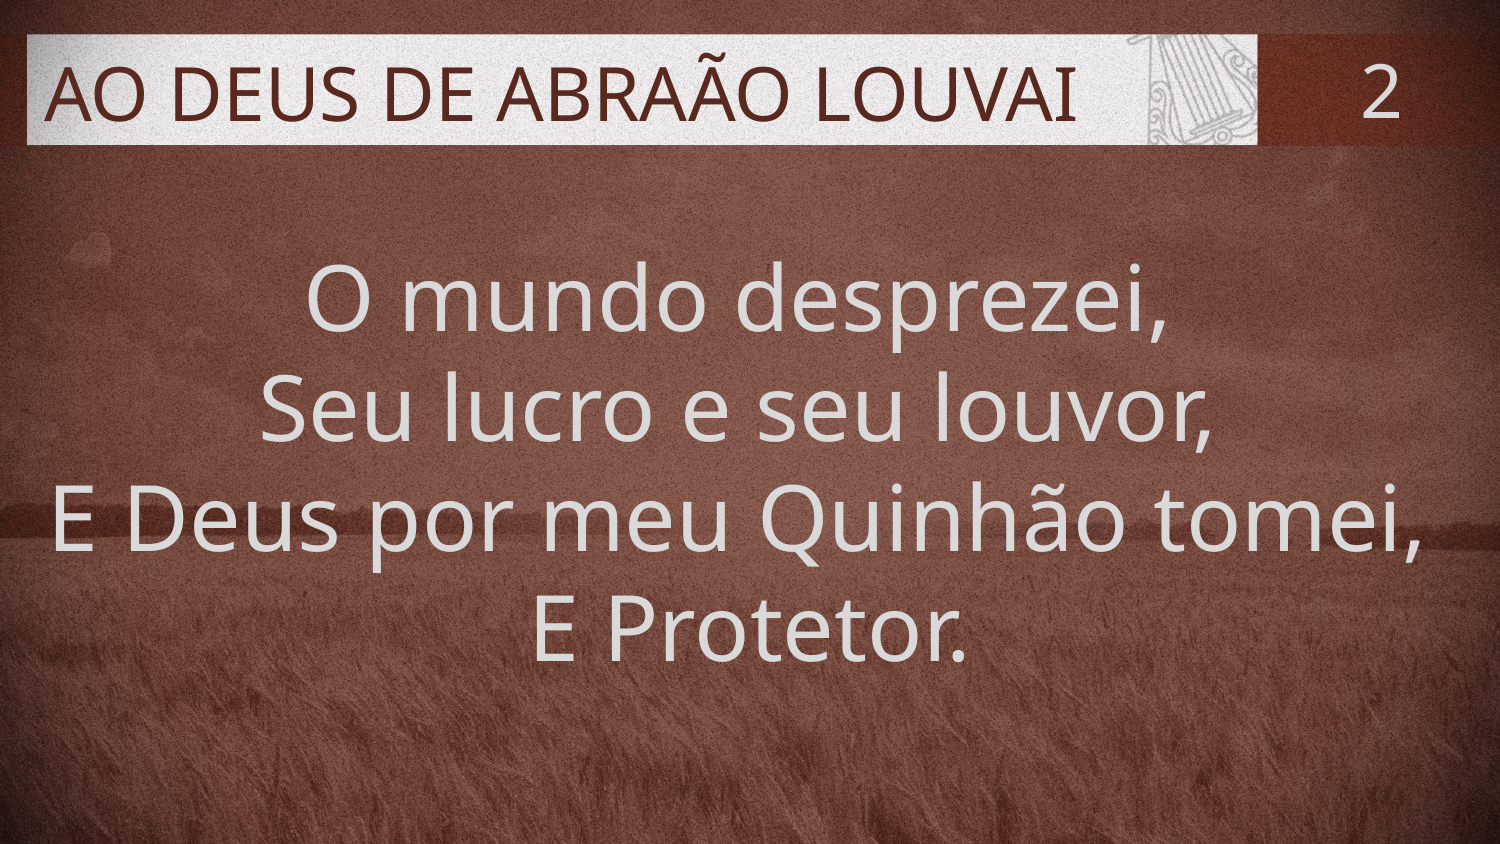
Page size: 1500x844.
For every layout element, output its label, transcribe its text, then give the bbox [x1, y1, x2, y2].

title AO DEUS DE ABRAÃO LOUVAI [29, 33, 1258, 151]
list 2 [1281, 36, 1483, 143]
list O mundo desprezei, Seu lucro e seu louvor, E Deus por meu Quinhão tomei, E Protetor. [0, 185, 1500, 844]
picture [0, 0, 1500, 185]
